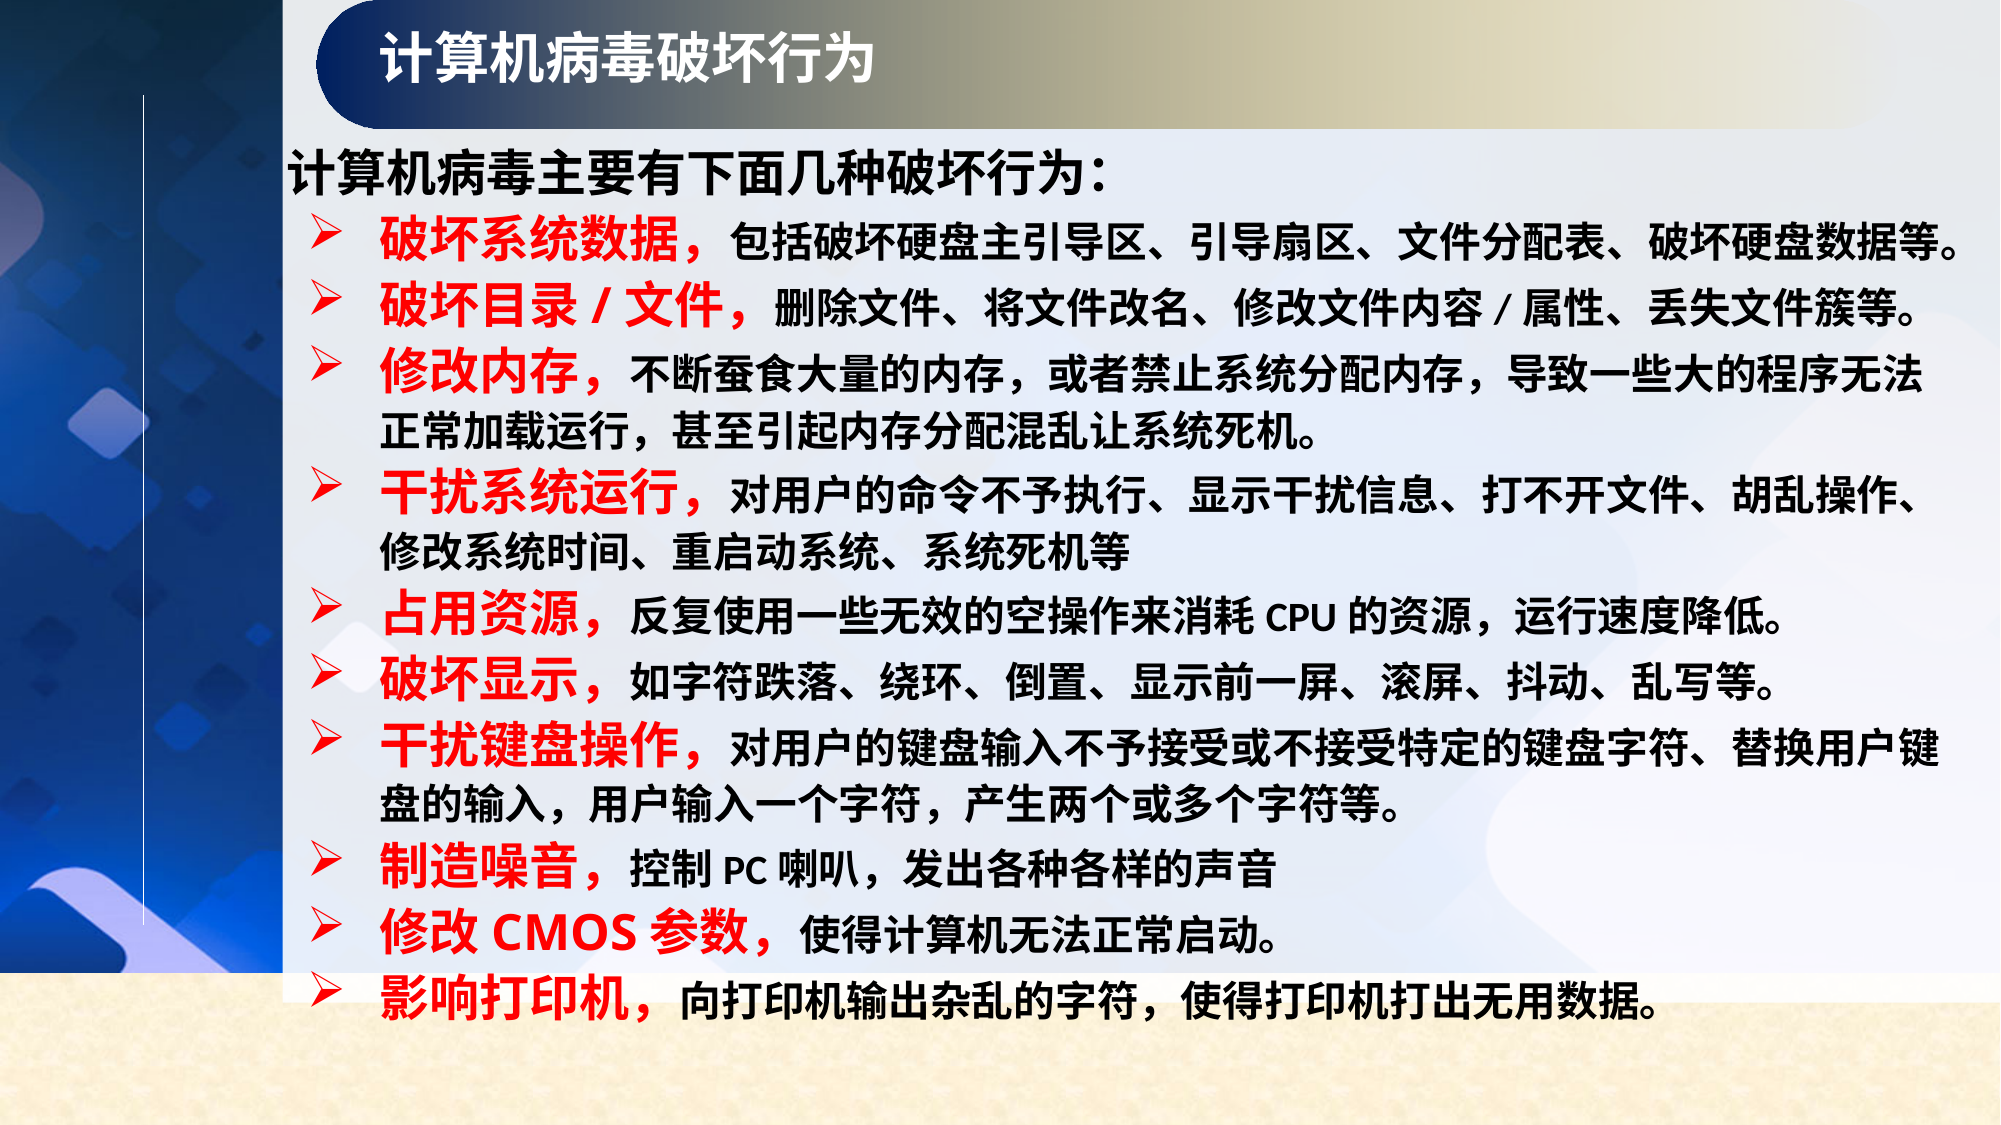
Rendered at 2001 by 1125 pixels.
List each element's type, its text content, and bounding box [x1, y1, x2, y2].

picture [0, 0, 2001, 1125]
text_box 计算机病毒主要有下面几种破坏行为： 破坏系统数据，包括破坏硬盘主引导区、引导扇区、文件分配表、破坏硬盘数据等。 破坏目录/文件，删除文件、将文件改名、修改文件内容/属性、丢失文件簇等。 修改内存，不断蚕食大量的内存，或者禁止系统分配内存，导致一些大的程序无法正常加载运行，甚至引起内存分配混乱让系统死机。 干扰系统运行，对用户的命令不予执行、显示干扰信息、打不开文件、胡乱操作、修改系统时间、重启动系统、系统死机等 占用资源，反复使用一些无效的空操作来消耗CPU的资源，运行速度降低。 破坏显示，如字符跌落、绕环、倒置、显示前一屏、滚屏、抖动、乱写等。 干扰键盘操作，对用户的键盘输入不予接受或不接受特定的键盘字符、替换用户键盘的输入，用户输入一个字符，产生两个或多个字符等。 制造噪音，控制PC喇叭，发出各种各样的声音 修改CMOS参数，使得计算机无法正常启动。 影响打印机，向打印机输出杂乱的字符，使得打印机打出无用数据。 [214, 128, 1956, 1034]
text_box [316, 0, 1899, 129]
